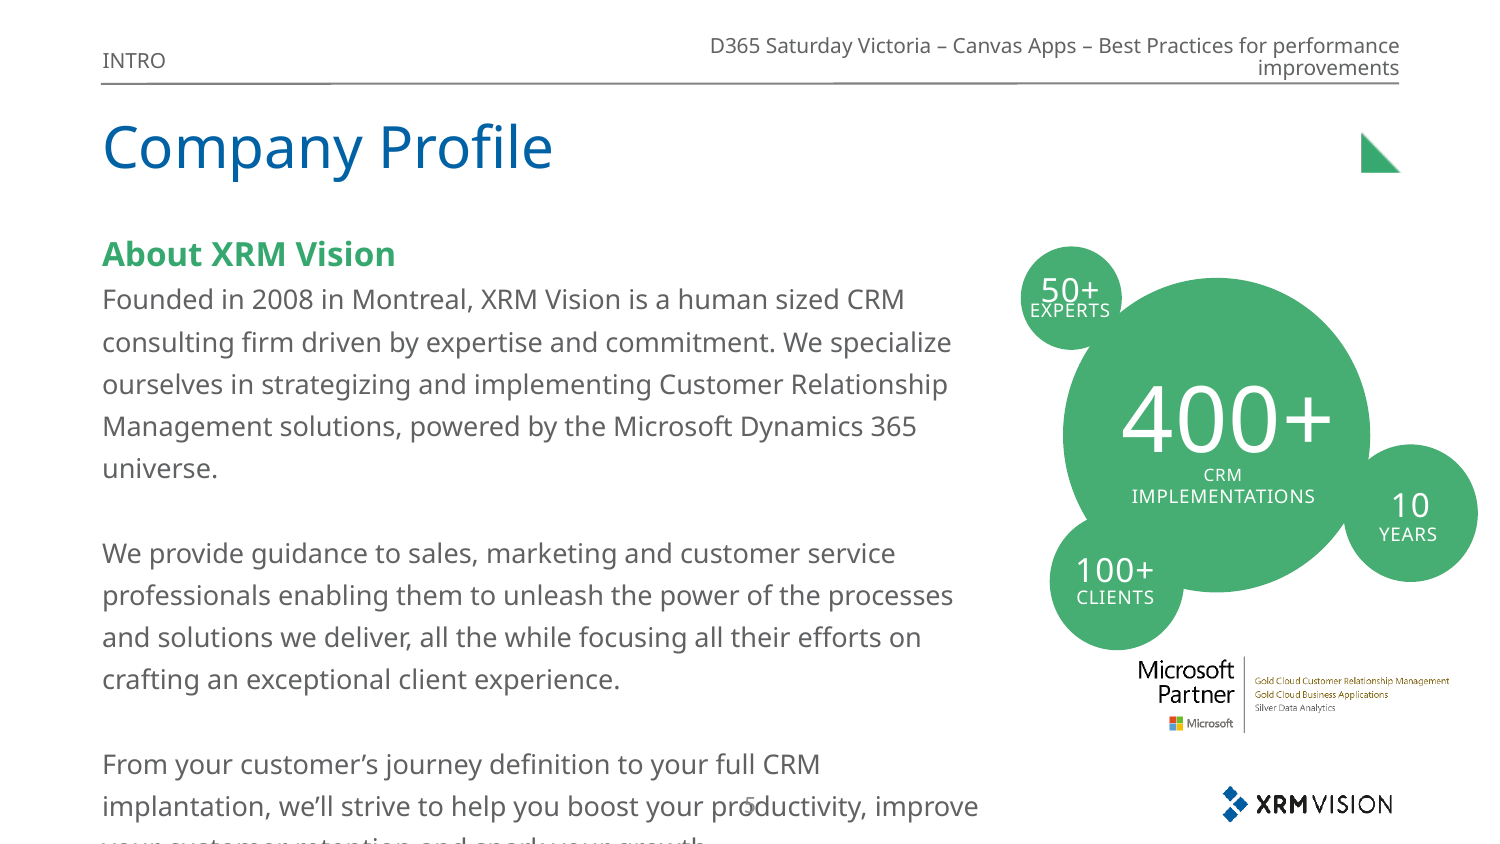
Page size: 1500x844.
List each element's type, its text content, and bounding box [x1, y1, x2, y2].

list INTRO [87, 44, 717, 80]
picture [1218, 779, 1399, 825]
picture [1110, 630, 1478, 759]
